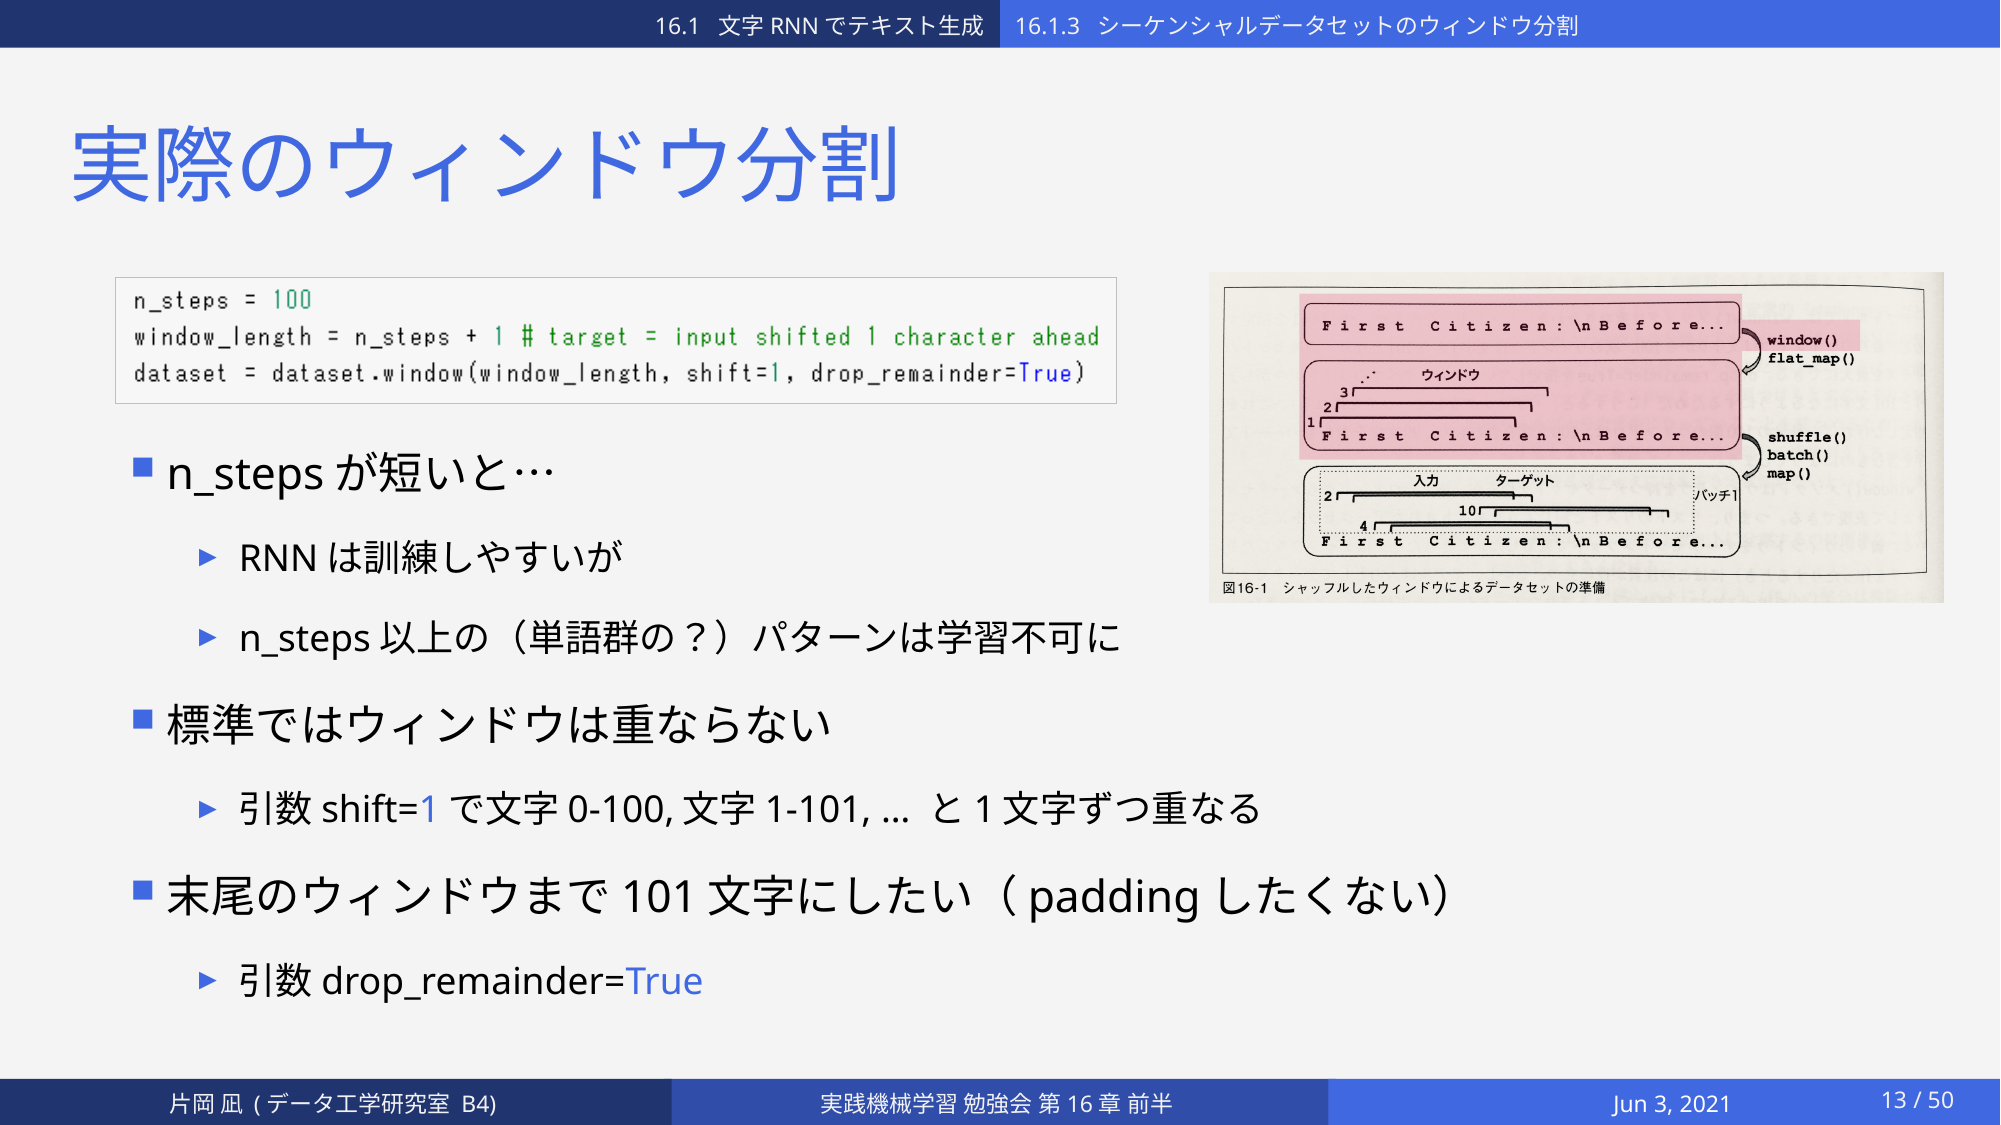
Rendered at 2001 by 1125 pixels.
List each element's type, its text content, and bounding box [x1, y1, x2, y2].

list 16.1 文字RNNでテキスト生成 [0, 7, 999, 52]
list 16.1.3 シーケンシャルデータセットのウィンドウ分割 [999, 7, 2000, 52]
title 実際のウィンドウ分割 [54, 59, 1893, 277]
text_box n_stepsが短いと… RNNは訓練しやすいが n_steps以上の（単語群の？）パターンは学習不可に 標準ではウィンドウは重ならない 引数shift=1で文字0-100,文字1-101, … と1文字ずつ重なる 末尾のウィンドウまで101文字にしたい（paddingしたくない） 引数drop_remainder=True [115, 276, 1893, 1013]
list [115, 276, 1117, 404]
picture [1209, 272, 1944, 603]
